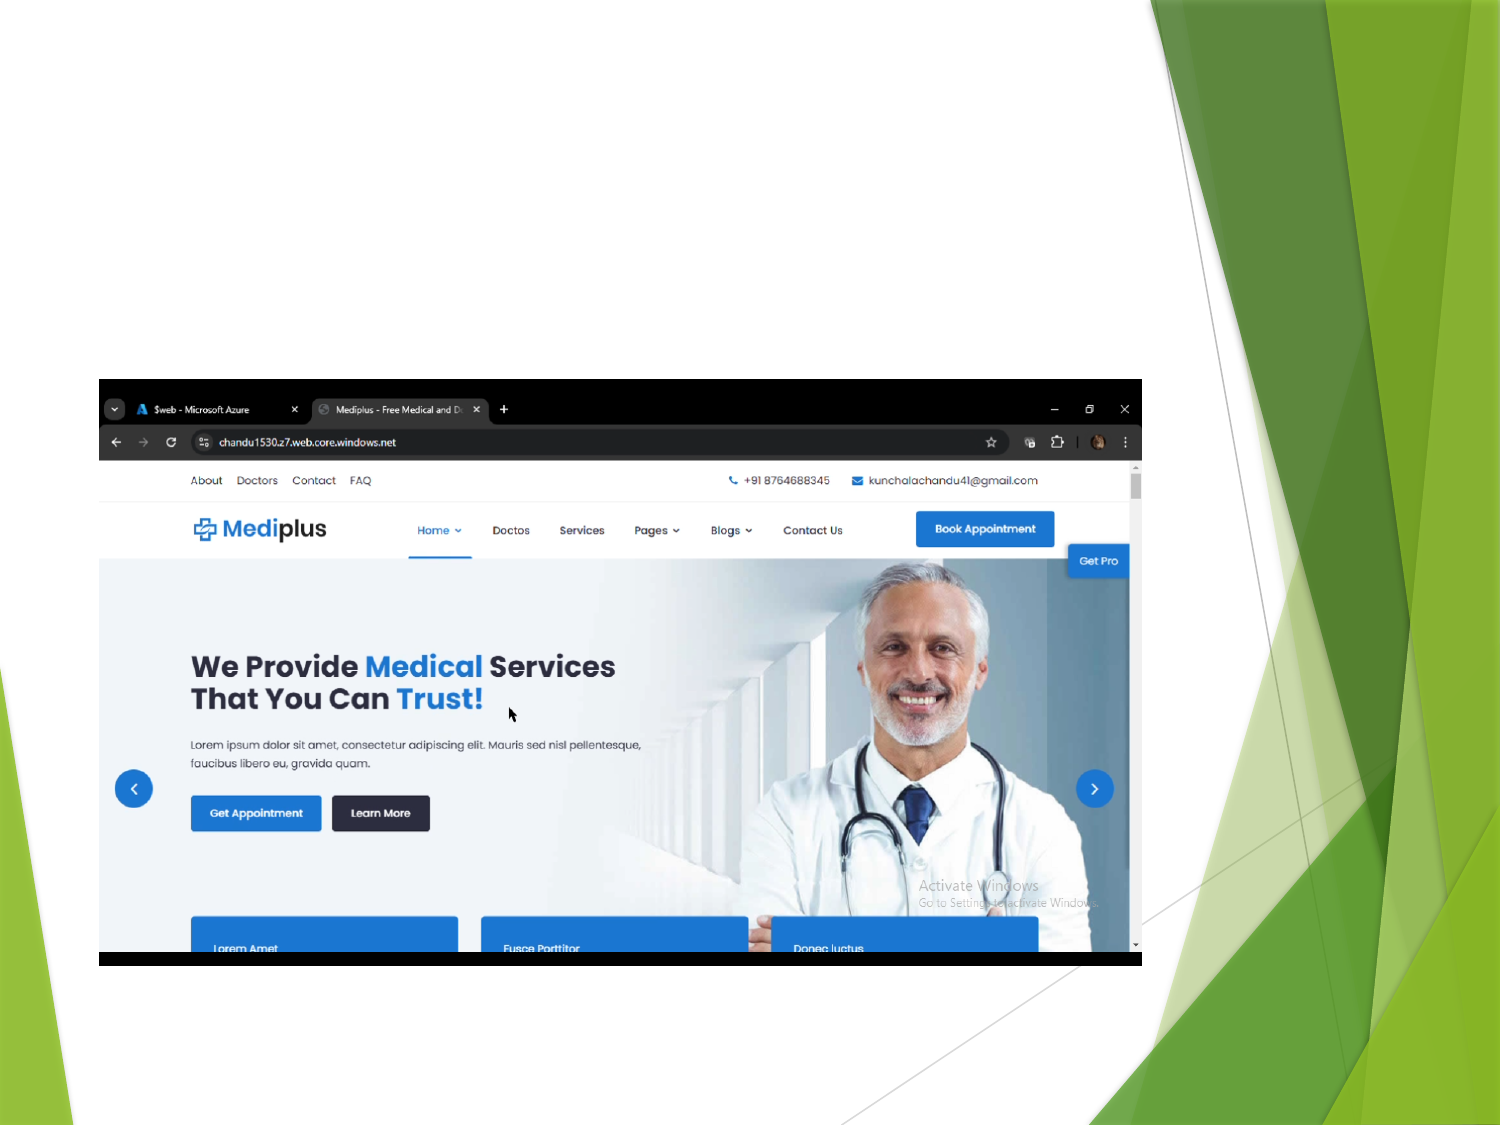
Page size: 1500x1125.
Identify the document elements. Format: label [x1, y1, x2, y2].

list [99, 379, 1142, 967]
